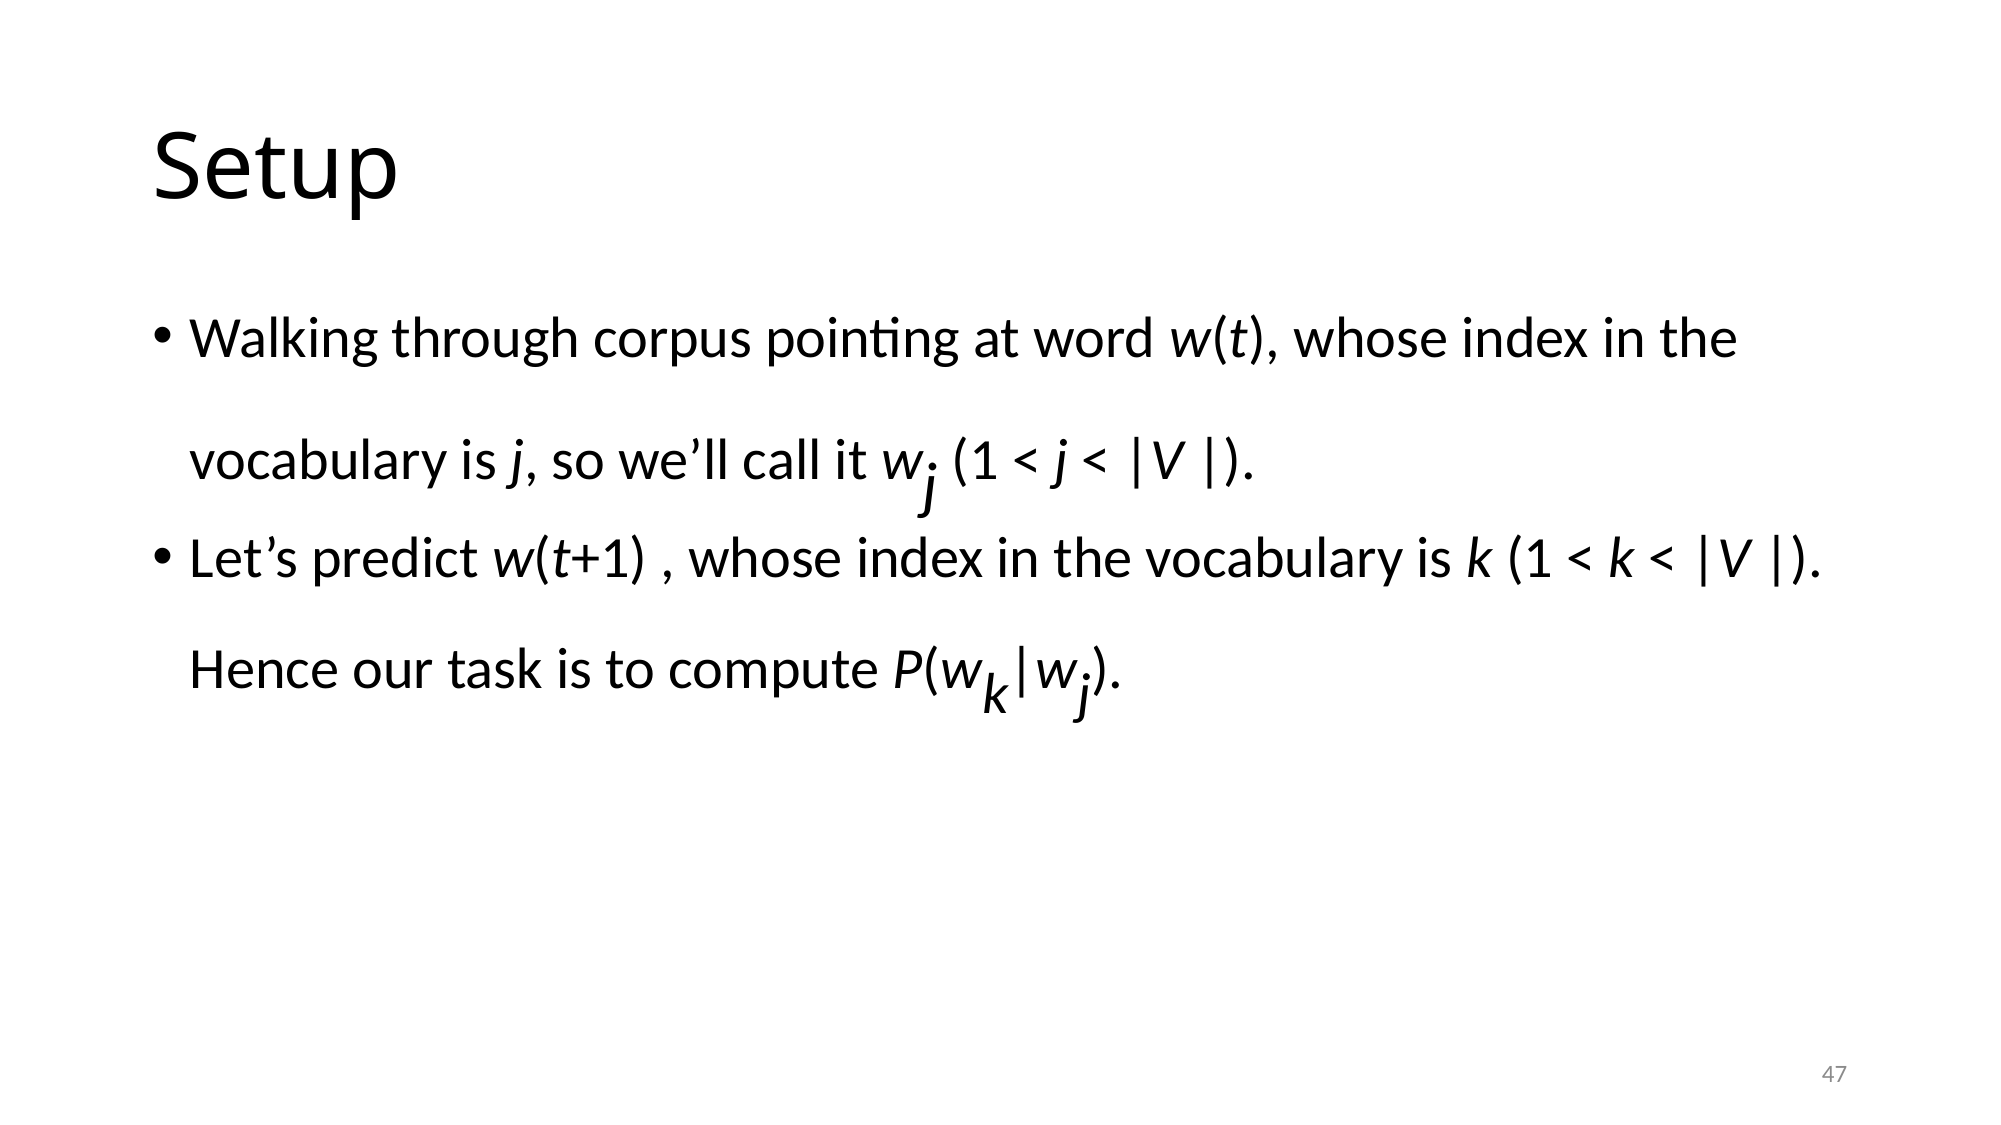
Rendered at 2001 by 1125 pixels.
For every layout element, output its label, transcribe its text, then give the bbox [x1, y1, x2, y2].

slide_number 47 [1412, 1042, 1863, 1103]
list Walking through corpus pointing at word w(t), whose index in the vocabulary is j, so we’ll call it wj (1 < j < |V |). Let’s predict w(t+1) , whose index in the vocabulary is k (1 < k < |V |). Hence our task is to compute P(wk|wj). [137, 299, 1863, 1014]
title Setup [137, 59, 1863, 278]
